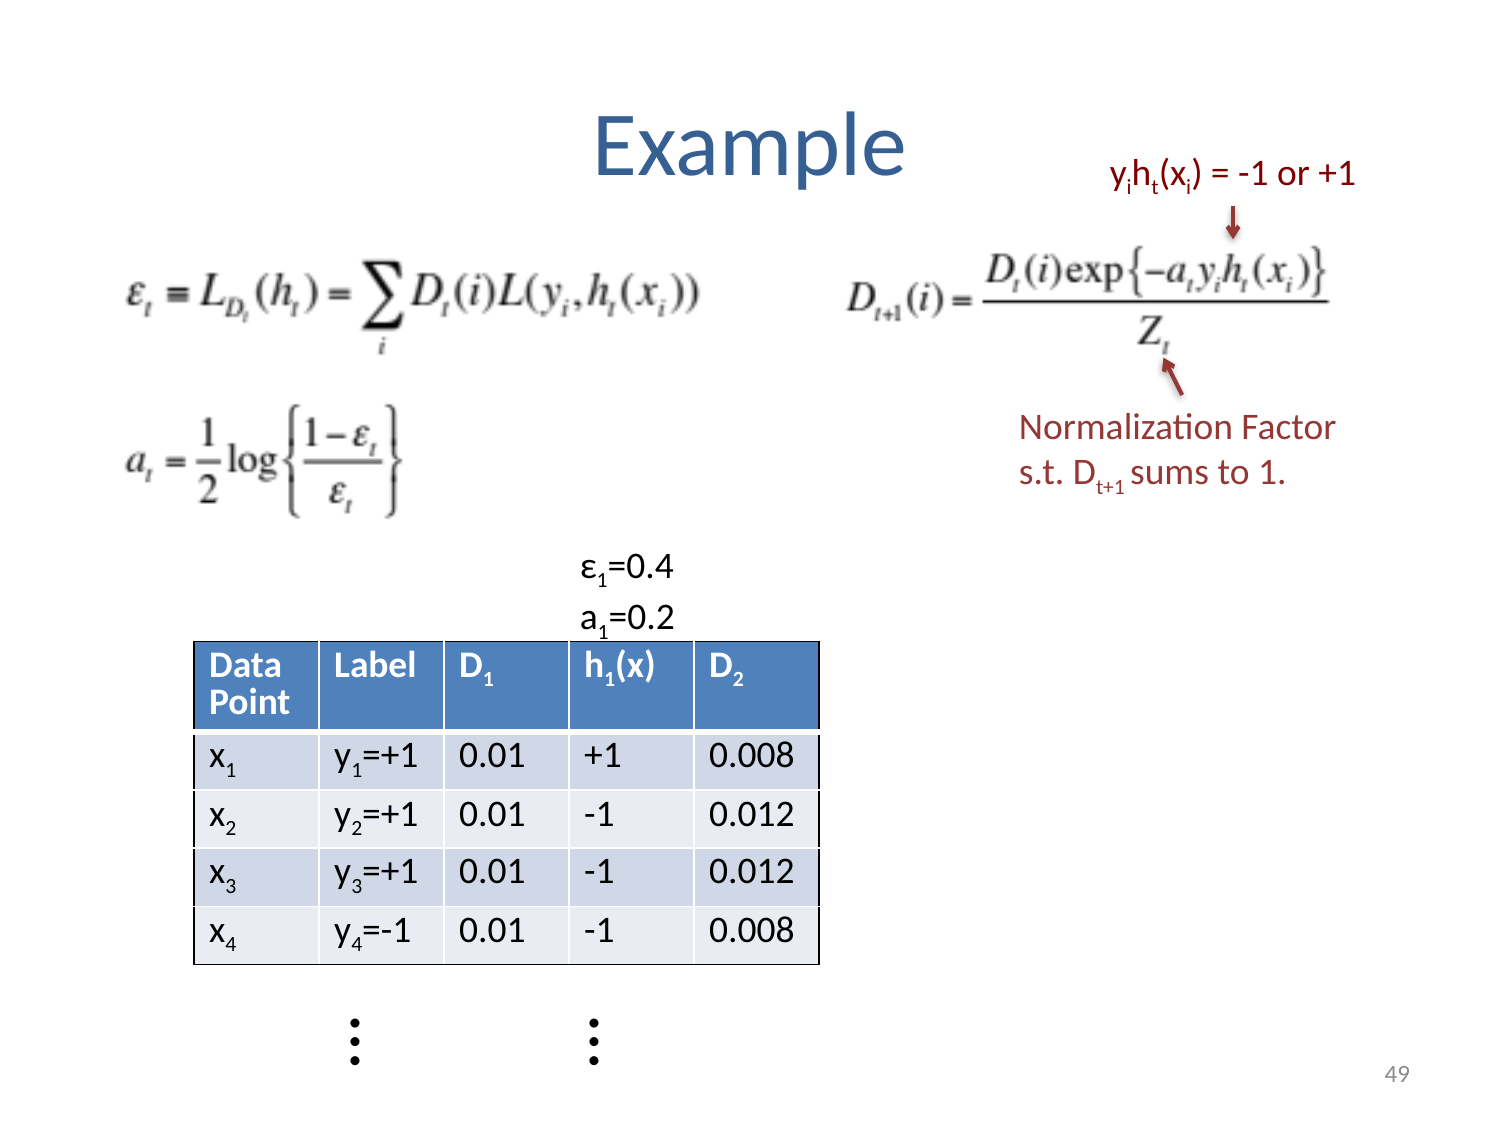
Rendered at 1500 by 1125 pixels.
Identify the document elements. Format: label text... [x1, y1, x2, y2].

table_cell y2=+1 [320, 791, 443, 847]
table_cell -1 [570, 907, 693, 964]
table_cell 0.01 [445, 907, 568, 964]
table_header D2 [695, 642, 818, 729]
table_cell y4=-1 [320, 907, 443, 964]
text_box Normalization Factor s.t. Dt+1 sums to 1. [1004, 394, 1360, 506]
table_header h1(x) [570, 651, 693, 729]
table_cell x2 [195, 791, 318, 847]
title Example [75, 45, 1425, 233]
table_cell 0.01 [445, 849, 568, 906]
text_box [121, 395, 410, 522]
table_cell 0.012 [695, 791, 818, 847]
table_header Label [320, 642, 443, 729]
table_cell 0.01 [445, 791, 568, 847]
table_cell x3 [195, 849, 318, 906]
table_cell 0.008 [695, 735, 818, 789]
table_cell -1 [570, 849, 693, 906]
table_cell +1 [570, 735, 693, 789]
text_box … [328, 1001, 434, 1084]
table_cell x4 [195, 907, 318, 964]
table_cell -1 [570, 791, 693, 847]
table_cell 0.012 [695, 849, 818, 906]
table_header D1 [445, 642, 568, 729]
table_cell y1=+1 [320, 735, 443, 789]
slide_number 49 [1074, 1042, 1425, 1103]
table_cell 0.01 [445, 735, 568, 789]
text_box ε1=0.4 a1=0.2 [564, 533, 698, 651]
table_cell 0.008 [695, 907, 818, 964]
table_cell x1 [195, 735, 318, 789]
text_box … [568, 1001, 674, 1084]
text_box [1163, 357, 1183, 396]
table_cell y3=+1 [320, 849, 443, 906]
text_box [121, 251, 704, 359]
text_box yiht(xi) = -1 or +1 [1094, 140, 1372, 207]
table_header Data Point [195, 642, 318, 729]
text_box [840, 239, 1335, 359]
